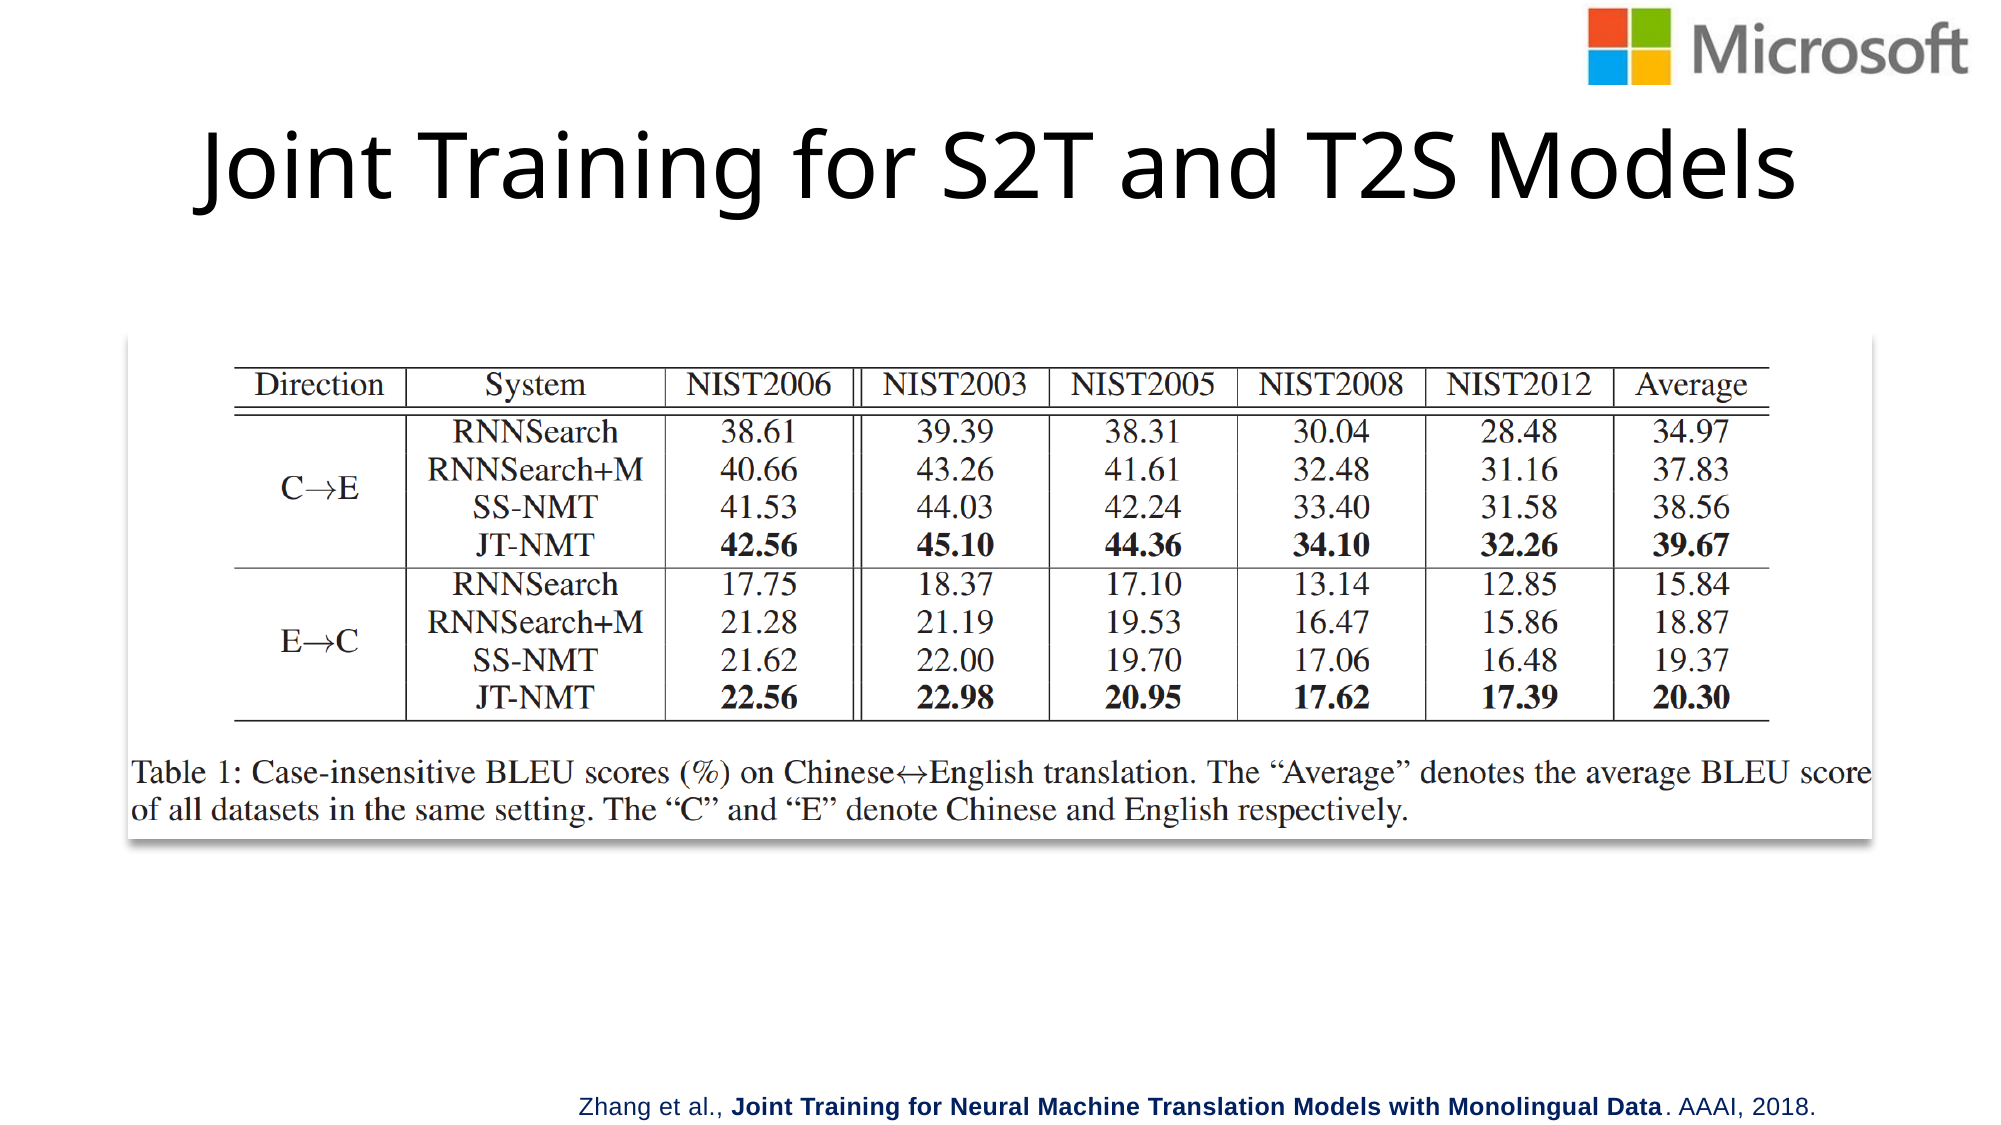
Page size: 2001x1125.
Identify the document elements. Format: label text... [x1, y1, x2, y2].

picture [128, 331, 1872, 840]
title Joint Training for S2T and T2S Models [137, 59, 1863, 278]
picture [1582, 3, 1976, 85]
text_box Zhang et al., Joint Training for Neural Machine Translation Models with Monolingual Data. AAAI, 2018. [520, 1093, 1875, 1121]
